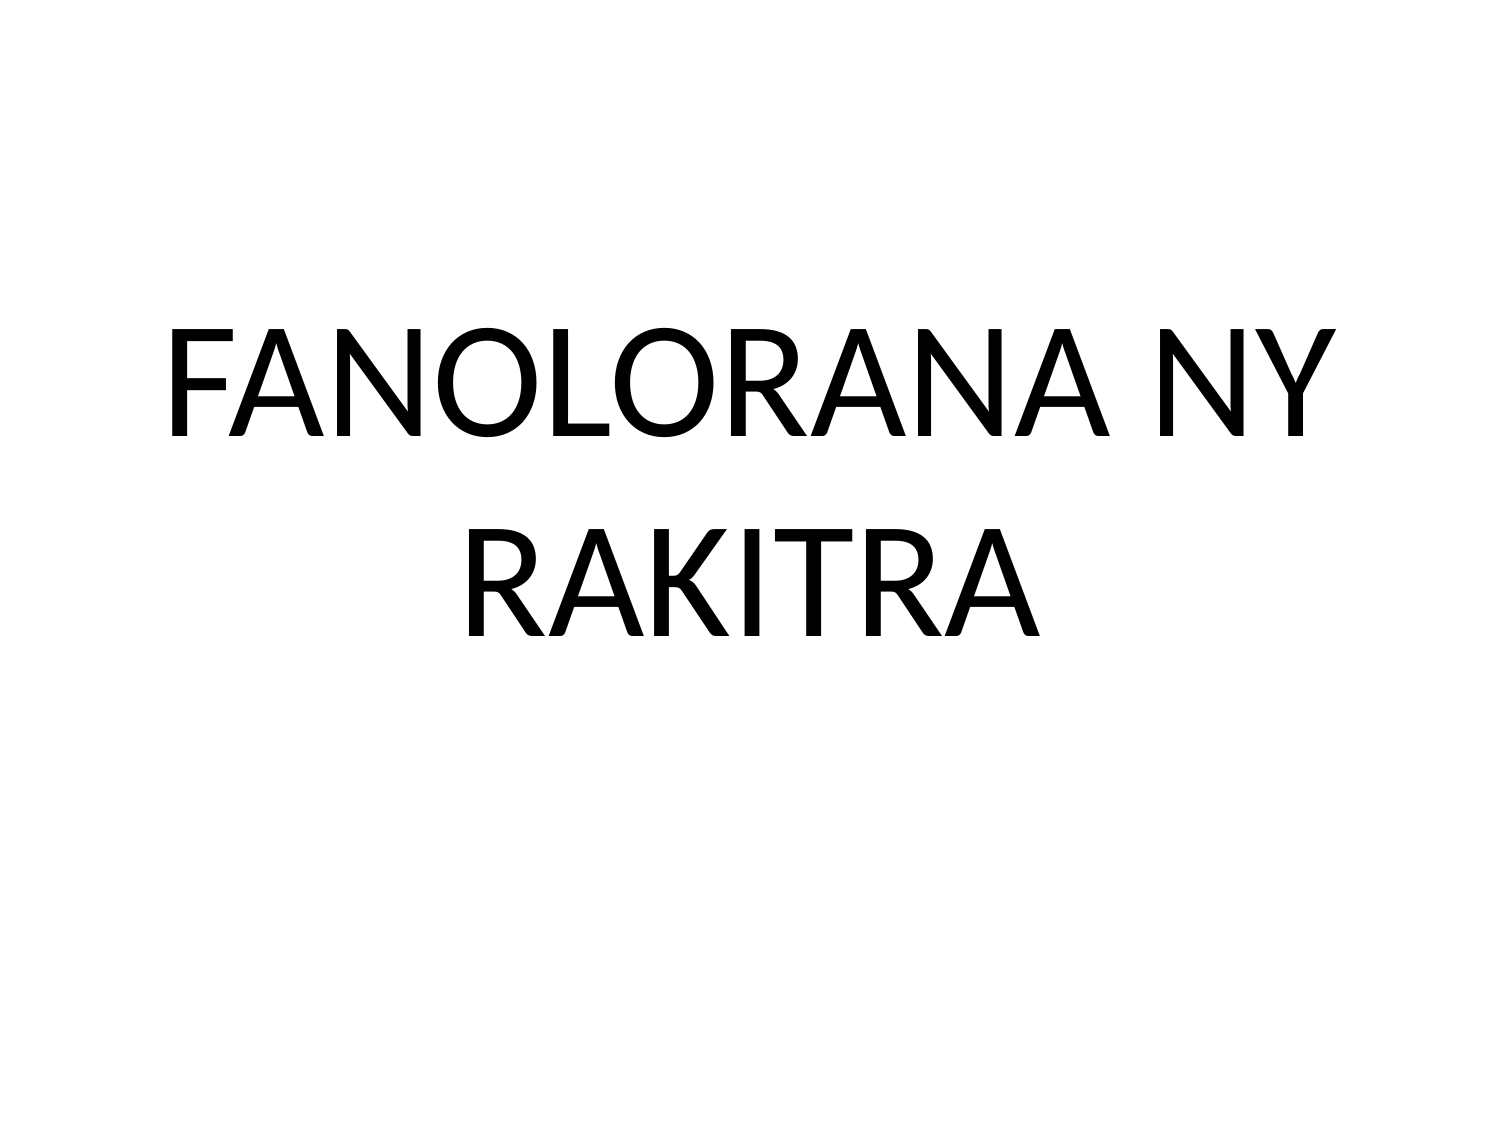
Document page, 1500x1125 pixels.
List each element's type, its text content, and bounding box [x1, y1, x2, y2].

title FANOLORANA NY RAKITRA [112, 349, 1388, 591]
